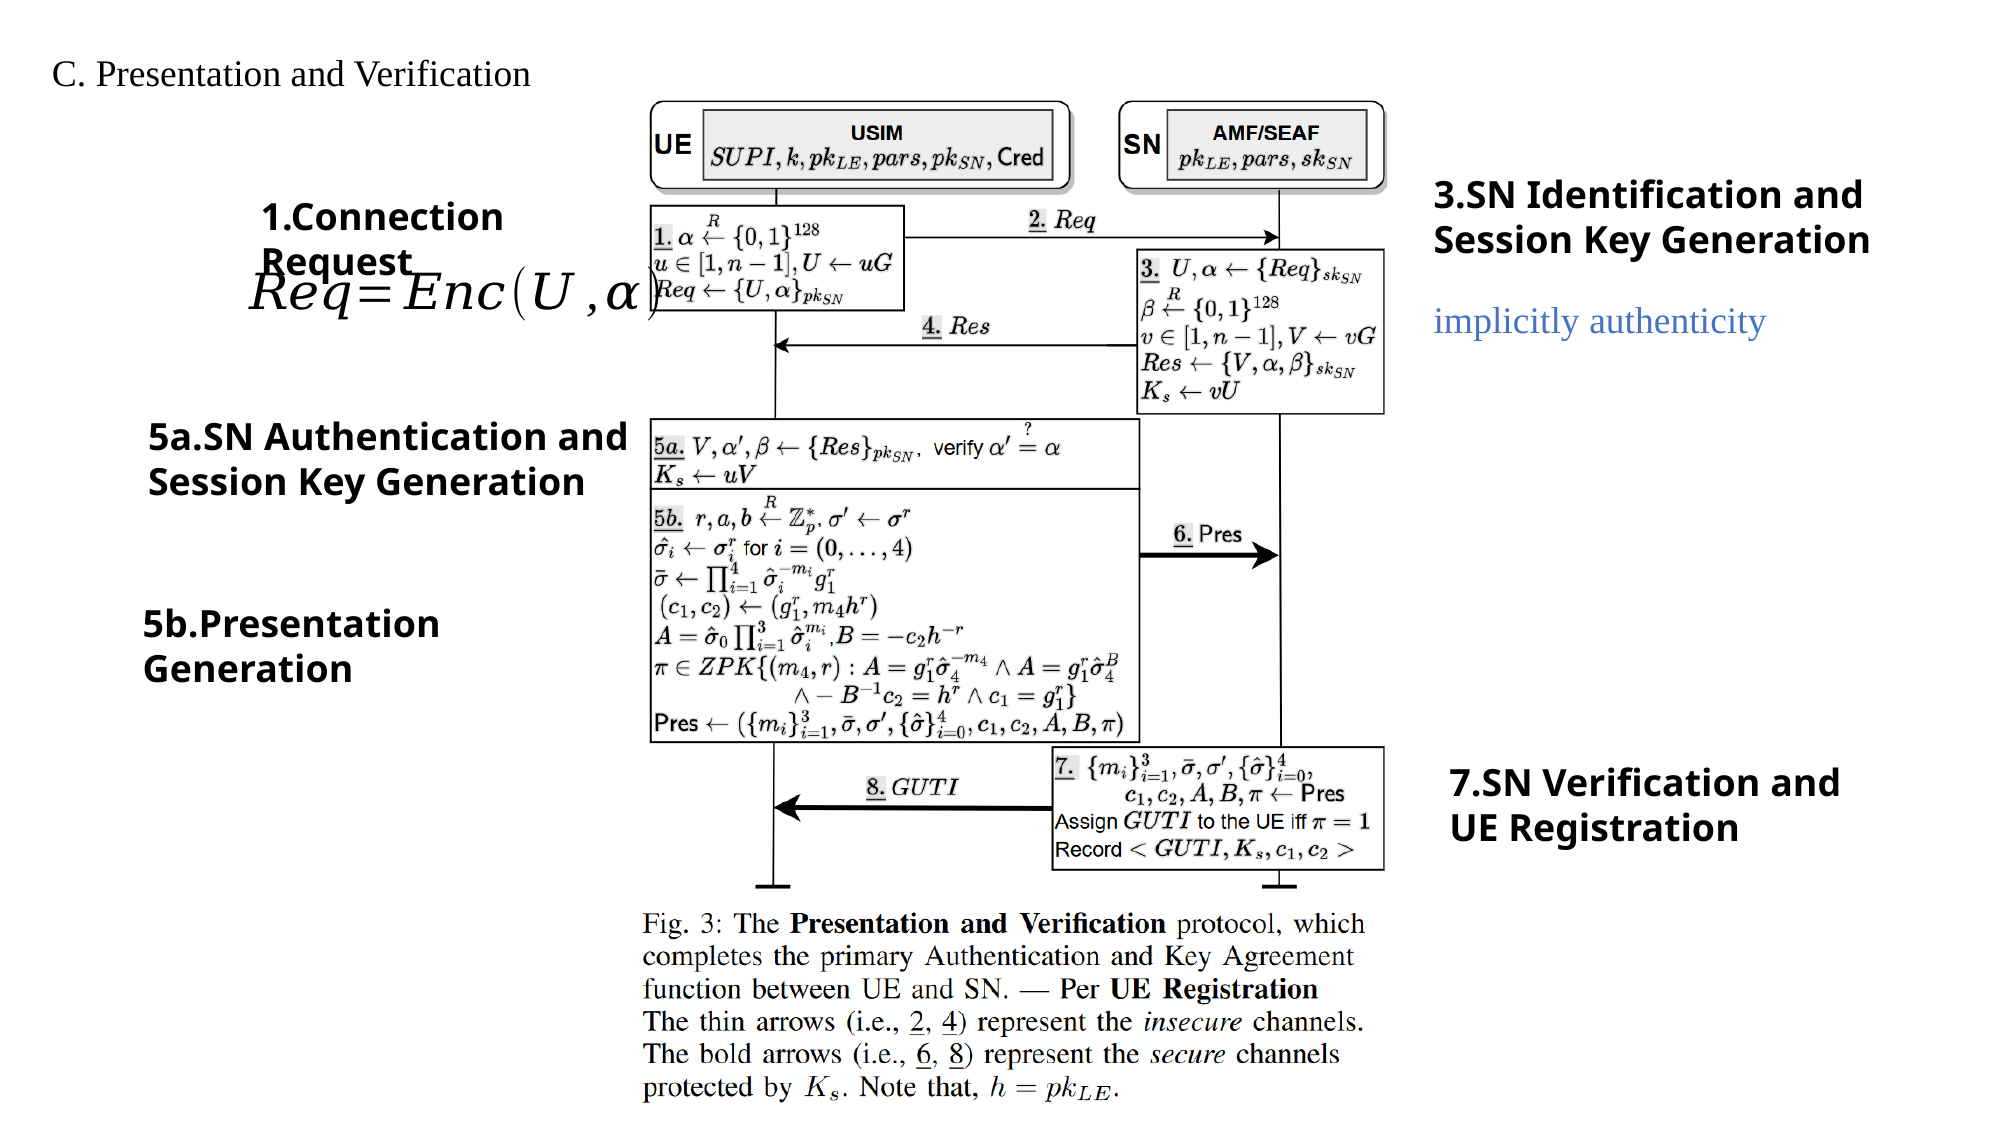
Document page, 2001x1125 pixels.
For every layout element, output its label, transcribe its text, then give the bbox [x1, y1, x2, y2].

text_box 1.Connection Request [245, 186, 620, 291]
picture [620, 90, 1419, 1112]
text_box 5a.SN Authentication and Session Key Generation [133, 405, 620, 510]
text_box 5b.Presentation Generation [127, 592, 620, 698]
text_box C. Presentation and Verification [37, 41, 626, 102]
text_box 3.SN Identification and Session Key Generation [1419, 163, 1930, 268]
text_box 7.SN Verification and UE Registration [1434, 751, 1870, 856]
